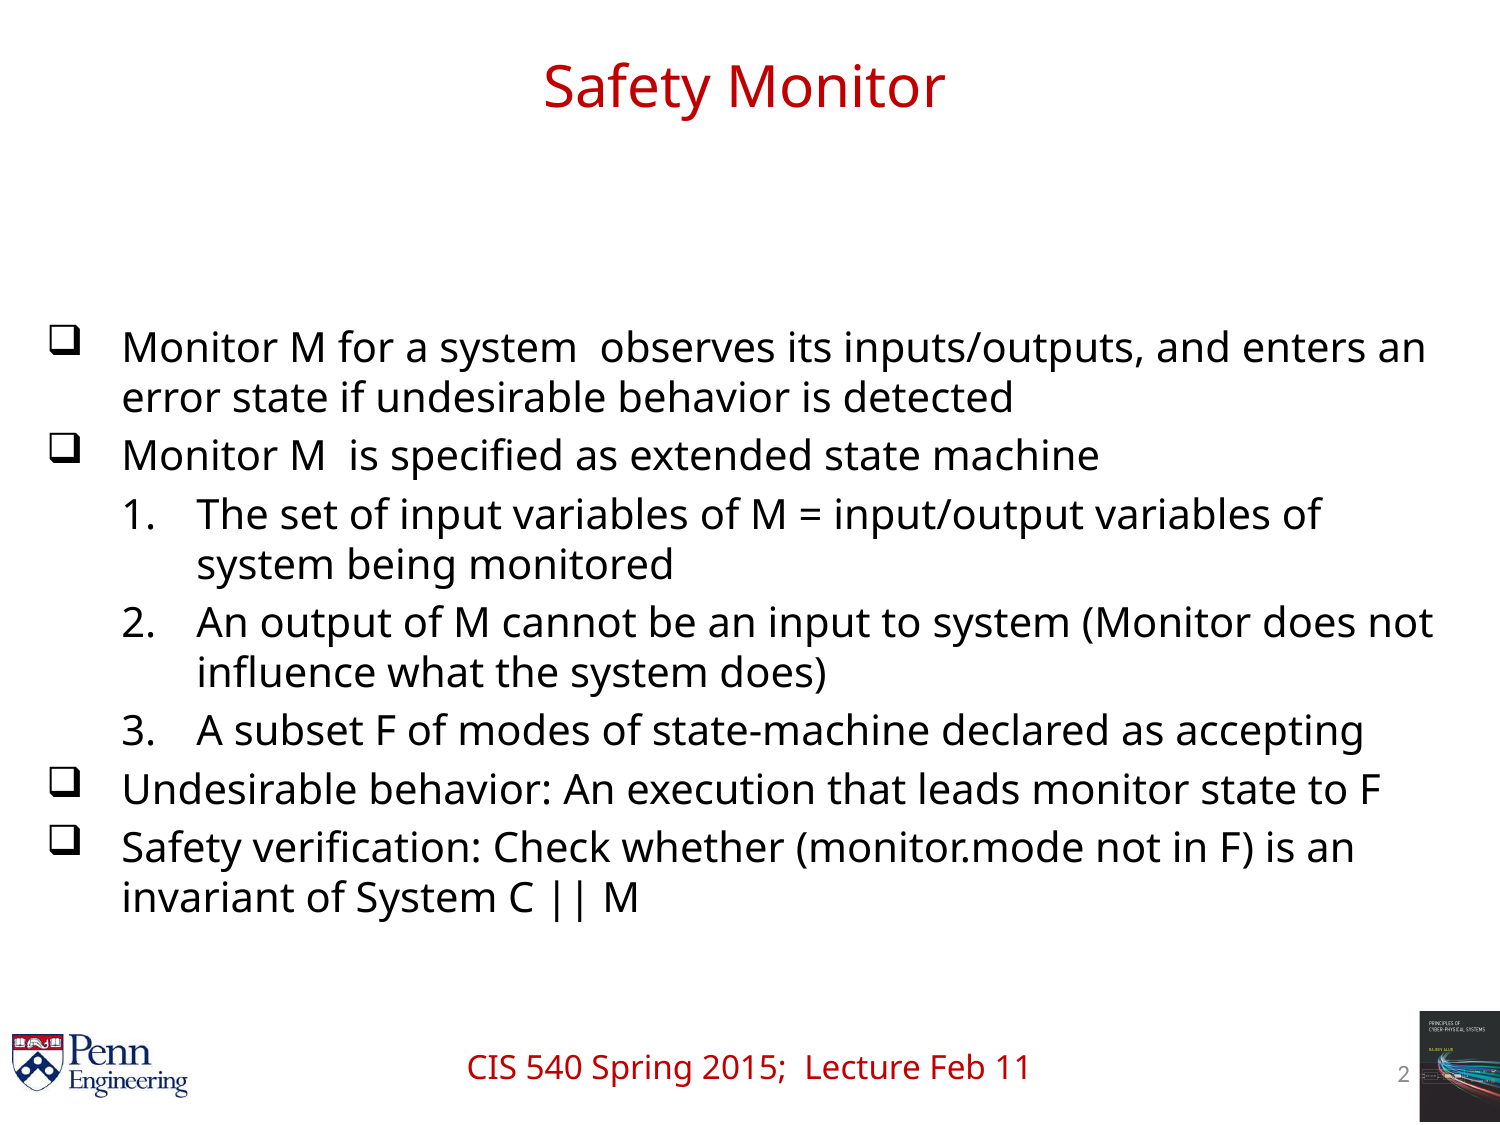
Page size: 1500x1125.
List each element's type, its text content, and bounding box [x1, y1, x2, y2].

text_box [0, 1007, 1500, 1125]
title Safety Monitor [100, 24, 1389, 143]
text_box Monitor M for a system observes its inputs/outputs, and enters an error state if undesirable behavior is detected Monitor M is specified as extended state machine The set of input variables of M = input/output variables of system being monitored An output of M cannot be an input to system (Monitor does not influence what the system does) A subset F of modes of state-machine declared as accepting Undesirable behavior: An execution that leads monitor state to F Safety verification: Check whether (monitor.mode not in F) is an invariant of System C || M [31, 249, 1469, 967]
